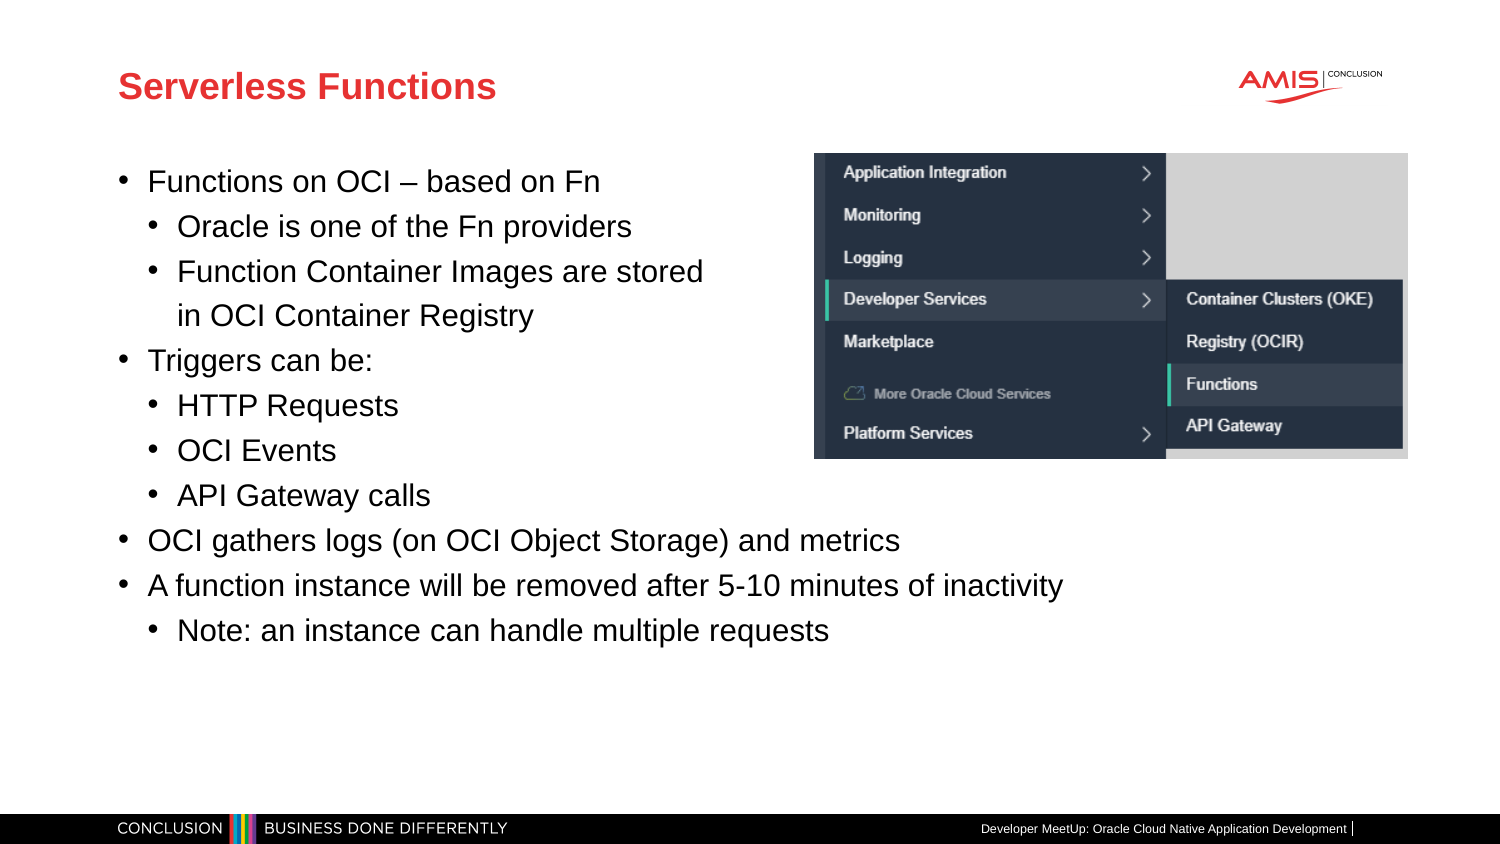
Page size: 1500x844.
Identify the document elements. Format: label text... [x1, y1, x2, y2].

picture [814, 153, 1408, 459]
footer Developer MeetUp: Oracle Cloud Native Application Development [814, 820, 1347, 839]
picture [0, 814, 236, 844]
picture [1205, 59, 1388, 106]
title Serverless Functions [118, 47, 1205, 130]
list Functions on OCI – based on Fn Oracle is one of the Fn providers Function Container Images are stored in OCI Container Registry Triggers can be: HTTP Requests OCI Events API Gateway calls OCI gathers logs (on OCI Object Storage) and metrics A function instance will be removed after 5-10 minutes of inactivity Note: an instance can handle multiple requests [118, 153, 1205, 774]
picture [239, 814, 1500, 844]
